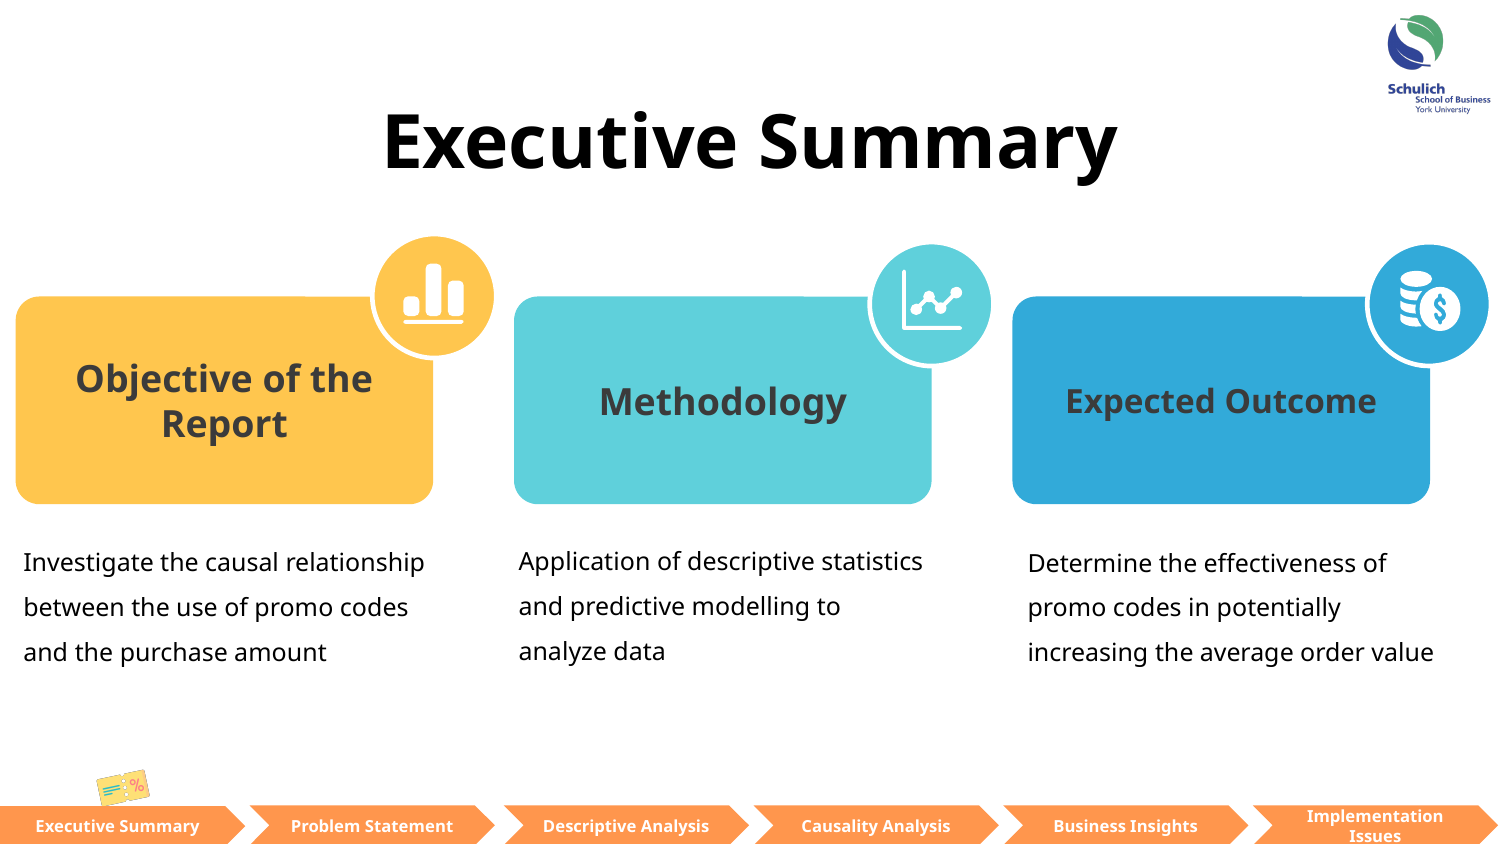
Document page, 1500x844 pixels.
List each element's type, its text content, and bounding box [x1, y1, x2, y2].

text_box Executive Summary [0, 806, 246, 844]
text_box Descriptive Analysis [503, 805, 750, 844]
picture [1353, 0, 1500, 129]
text_box Business Insights [1003, 805, 1249, 844]
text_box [403, 263, 464, 325]
text_box [372, 234, 497, 359]
text_box Application of descriptive statistics and predictive modelling to analyze data [503, 513, 942, 683]
picture [95, 760, 151, 813]
text_box Expected Outcome [1012, 296, 1431, 483]
title Executive Summary [75, 99, 1425, 178]
text_box Methodology [514, 296, 932, 505]
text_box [901, 269, 963, 331]
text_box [1400, 270, 1461, 332]
text_box [1367, 242, 1492, 366]
text_box Causality Analysis [753, 805, 999, 844]
text_box Implementation Issues [1252, 805, 1499, 844]
text_box [869, 242, 994, 367]
text_box Objective of the Report [15, 296, 434, 495]
text_box Problem Statement [249, 805, 495, 844]
text_box Investigate the causal relationship between the use of promo codes and the purchase amount [8, 495, 464, 704]
text_box Determine the effectiveness of promo codes in potentially increasing the average order value [1012, 483, 1468, 716]
